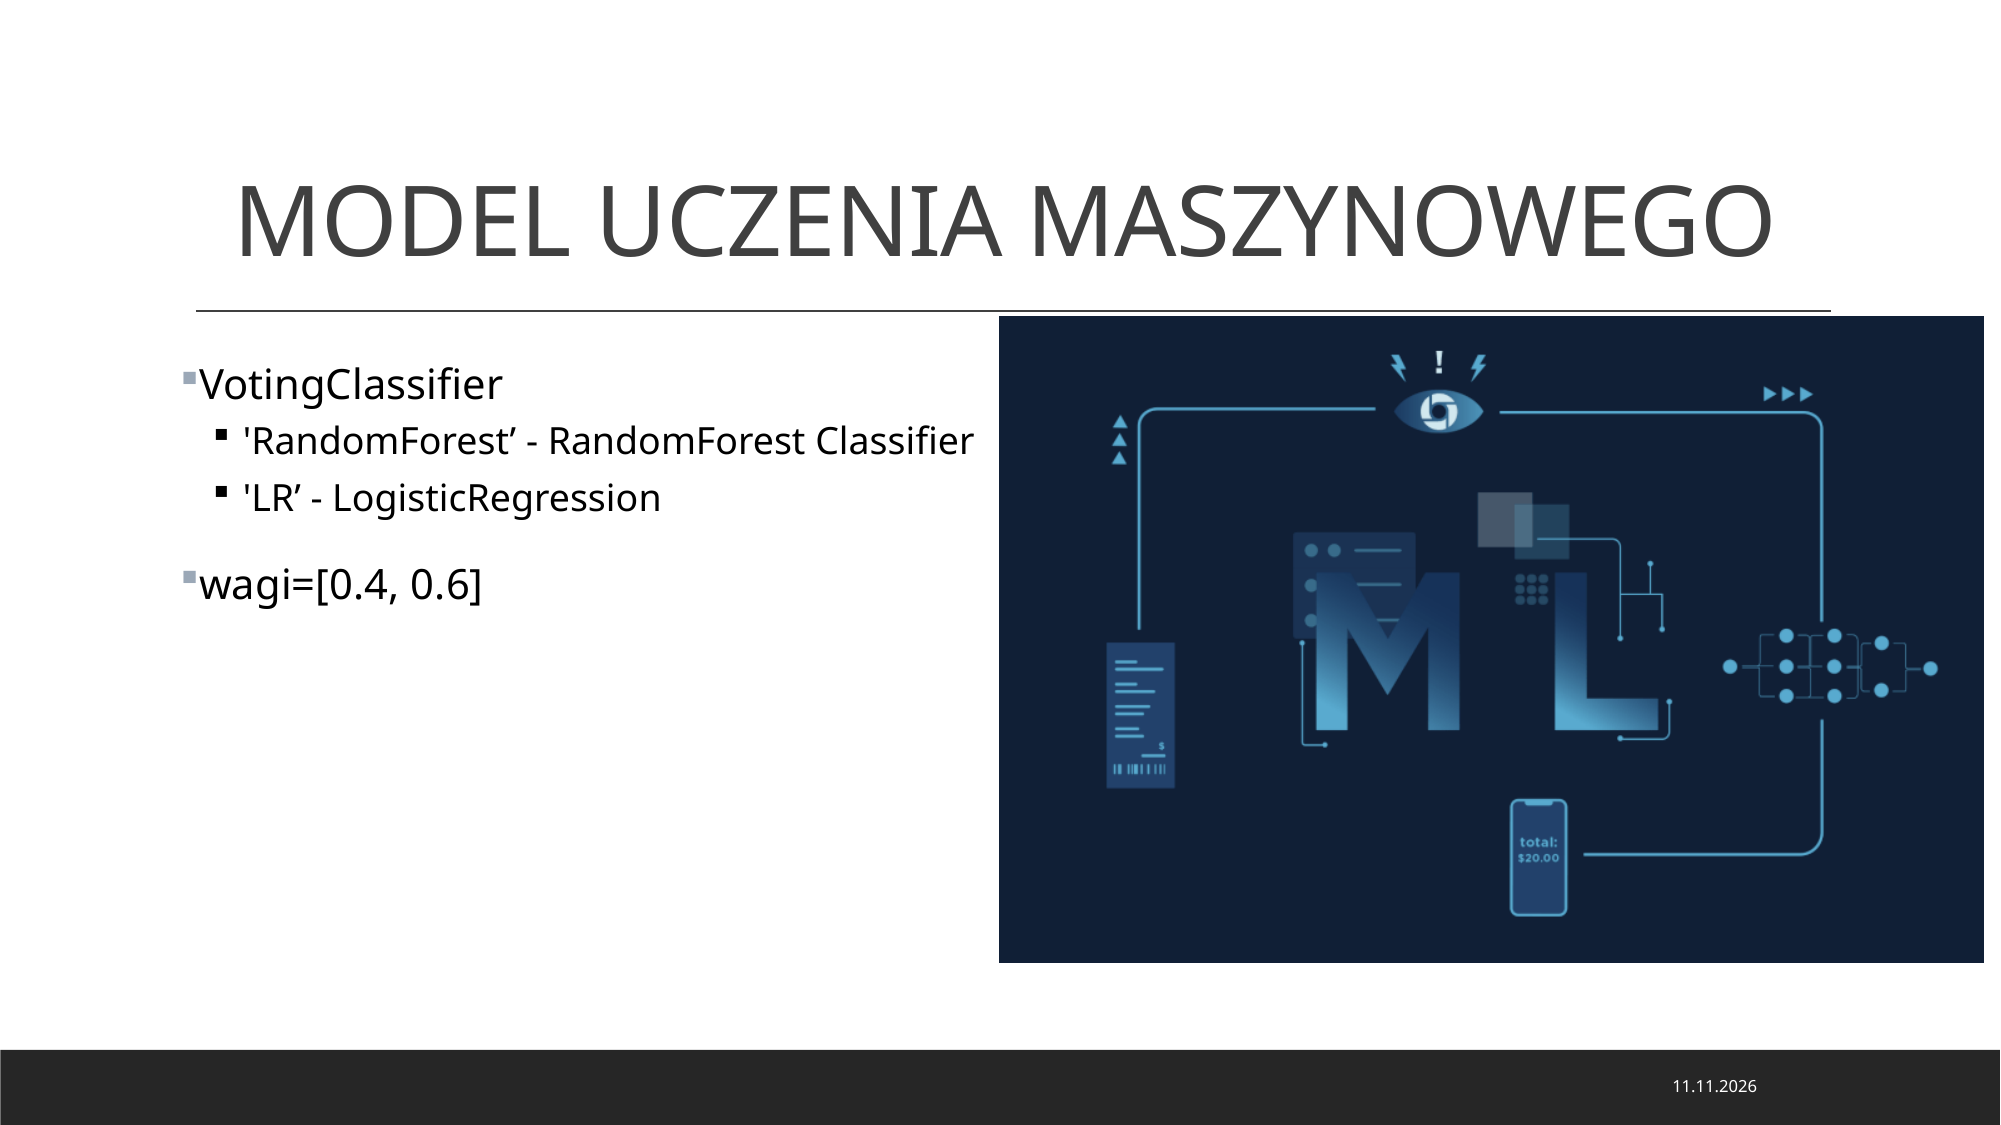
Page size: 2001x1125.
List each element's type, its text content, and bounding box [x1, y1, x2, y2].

picture [999, 315, 1985, 964]
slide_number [1348, 1057, 1773, 1118]
list VotingClassifier 'RandomForest’ - RandomForest Classifier 'LR’ - LogisticRegression wagi=[0.4, 0.6] [180, 345, 996, 963]
title MODEL UCZENIA MASZYNOWEGO [180, 47, 1830, 285]
